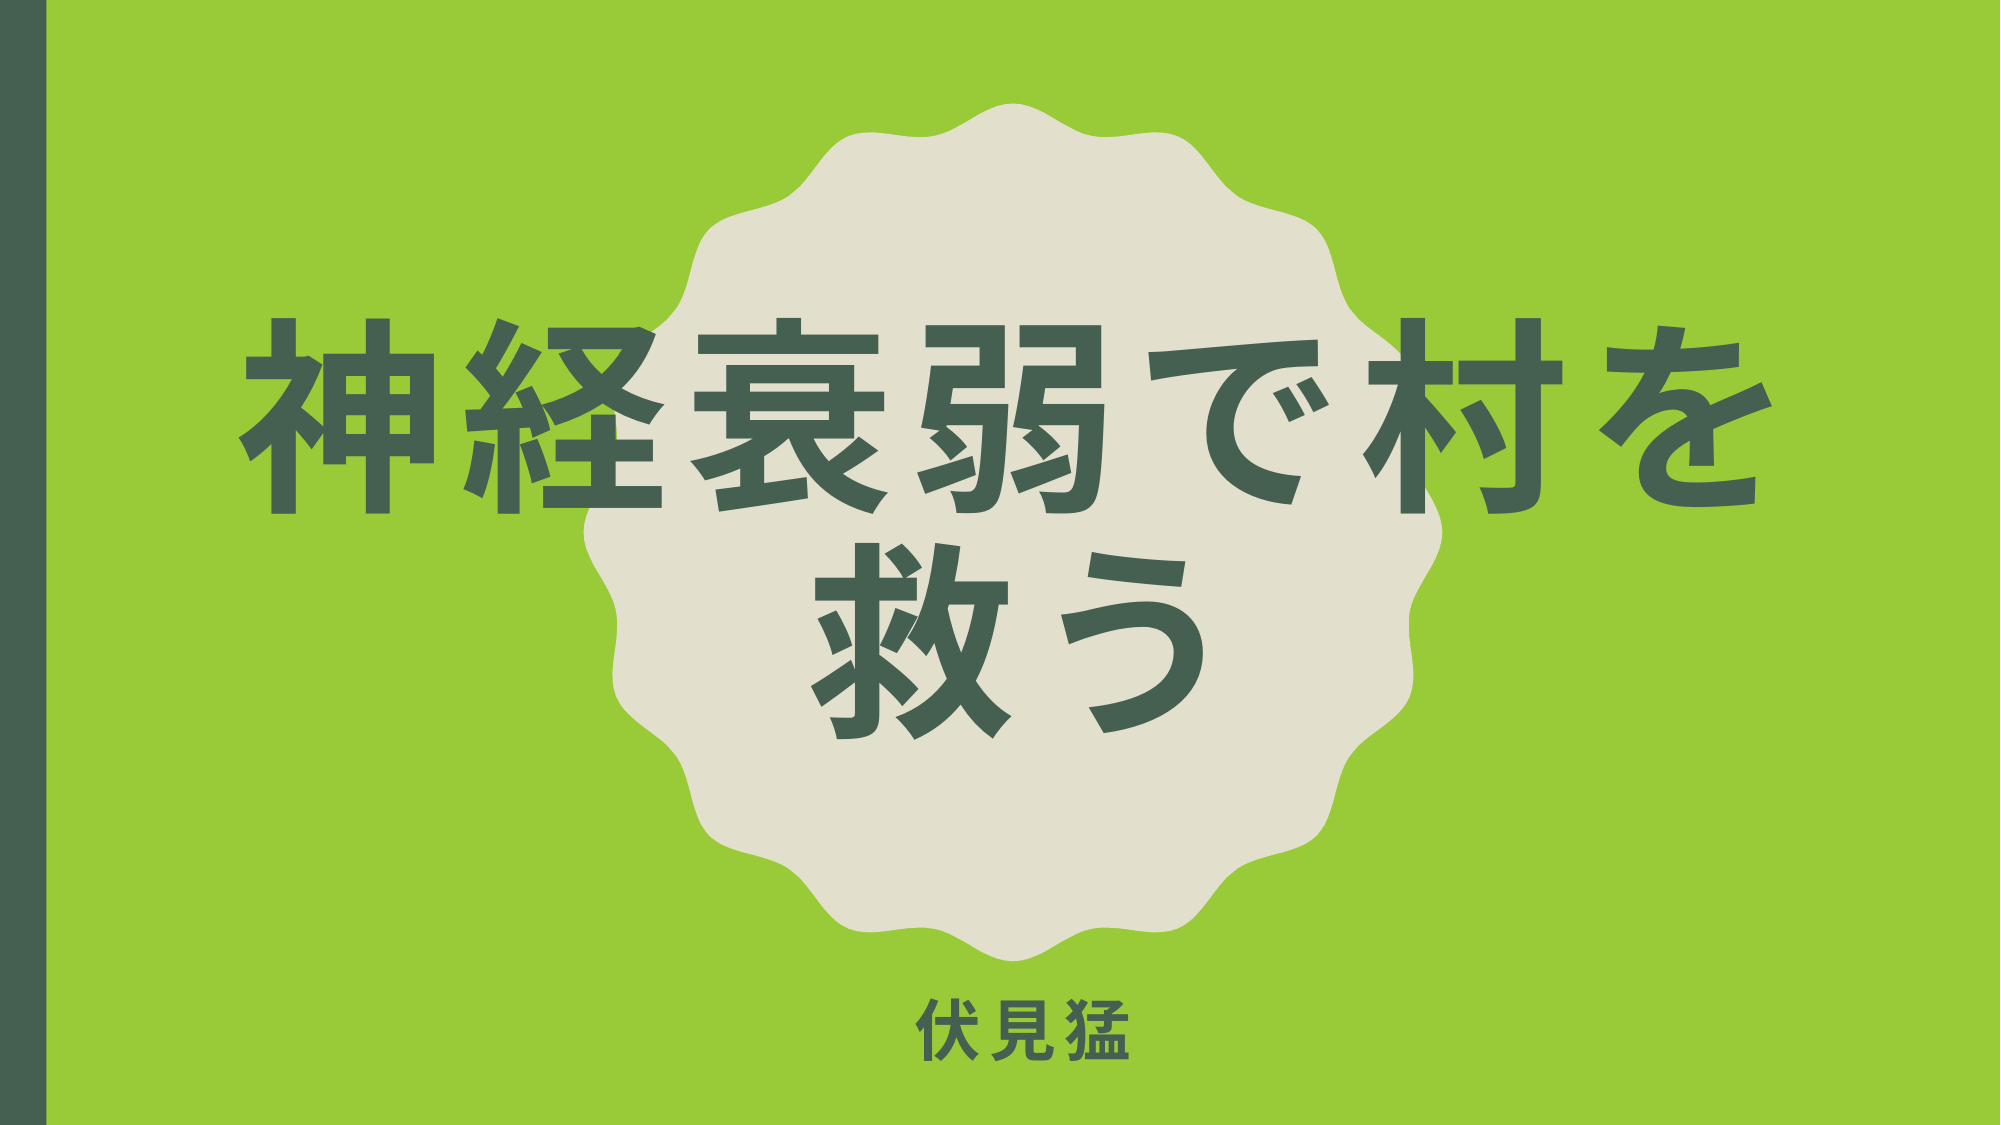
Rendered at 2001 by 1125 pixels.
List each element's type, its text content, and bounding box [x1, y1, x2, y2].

title 神経衰弱で村を救う [176, 180, 1870, 902]
subtitle 伏見猛 [363, 980, 1684, 1103]
